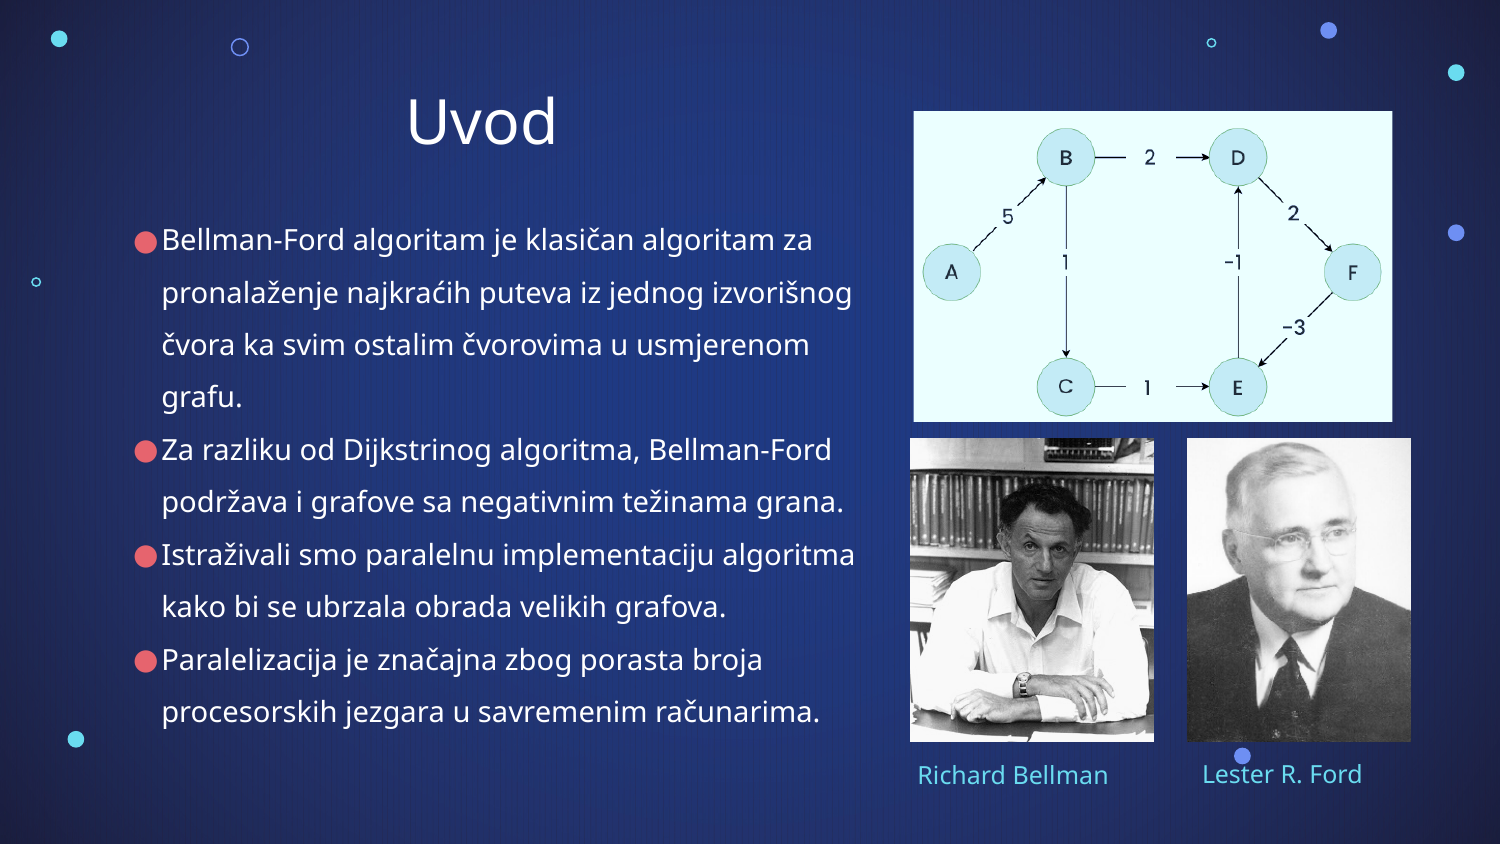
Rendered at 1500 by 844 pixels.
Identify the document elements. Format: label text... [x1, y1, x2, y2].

text_box Richard Bellman [902, 752, 1152, 797]
list Bellman-Ford algoritam je klasičan algoritam za pronalaženje najkraćih puteva iz jednog izvorišnog čvora ka svim ostalim čvorovima u usmjerenom grafu. Za razliku od Dijkstrinog algoritma, Bellman-Ford podržava i grafove sa negativnim težinama grana. Istraživali smo paralelnu implementaciju algoritma kako bi se ubrzala obrada velikih grafova. Paralelizacija je značajna zbog porasta broja procesorskih jezgara u savremenim računarima. [118, 189, 872, 750]
text_box Lester R. Ford [1187, 751, 1418, 797]
picture [0, 0, 1500, 844]
title Uvod [118, 72, 847, 167]
